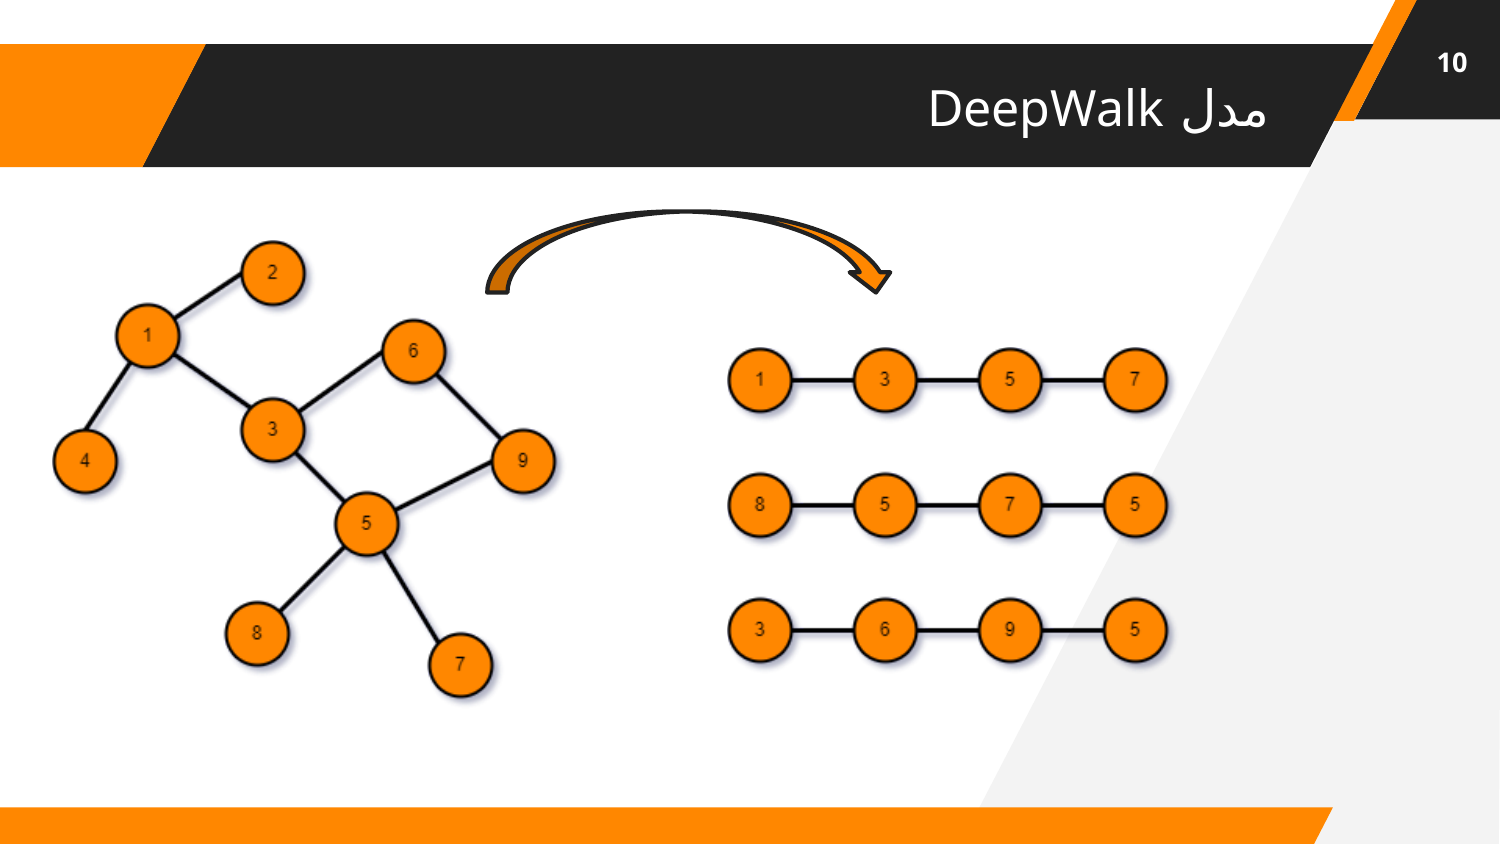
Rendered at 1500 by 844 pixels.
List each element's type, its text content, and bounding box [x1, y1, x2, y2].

picture [726, 346, 1186, 681]
text_box [529, 209, 893, 295]
title مدل DeepWalk [181, 45, 1285, 169]
picture [51, 240, 573, 715]
slide_number 10 [1403, 4, 1500, 125]
